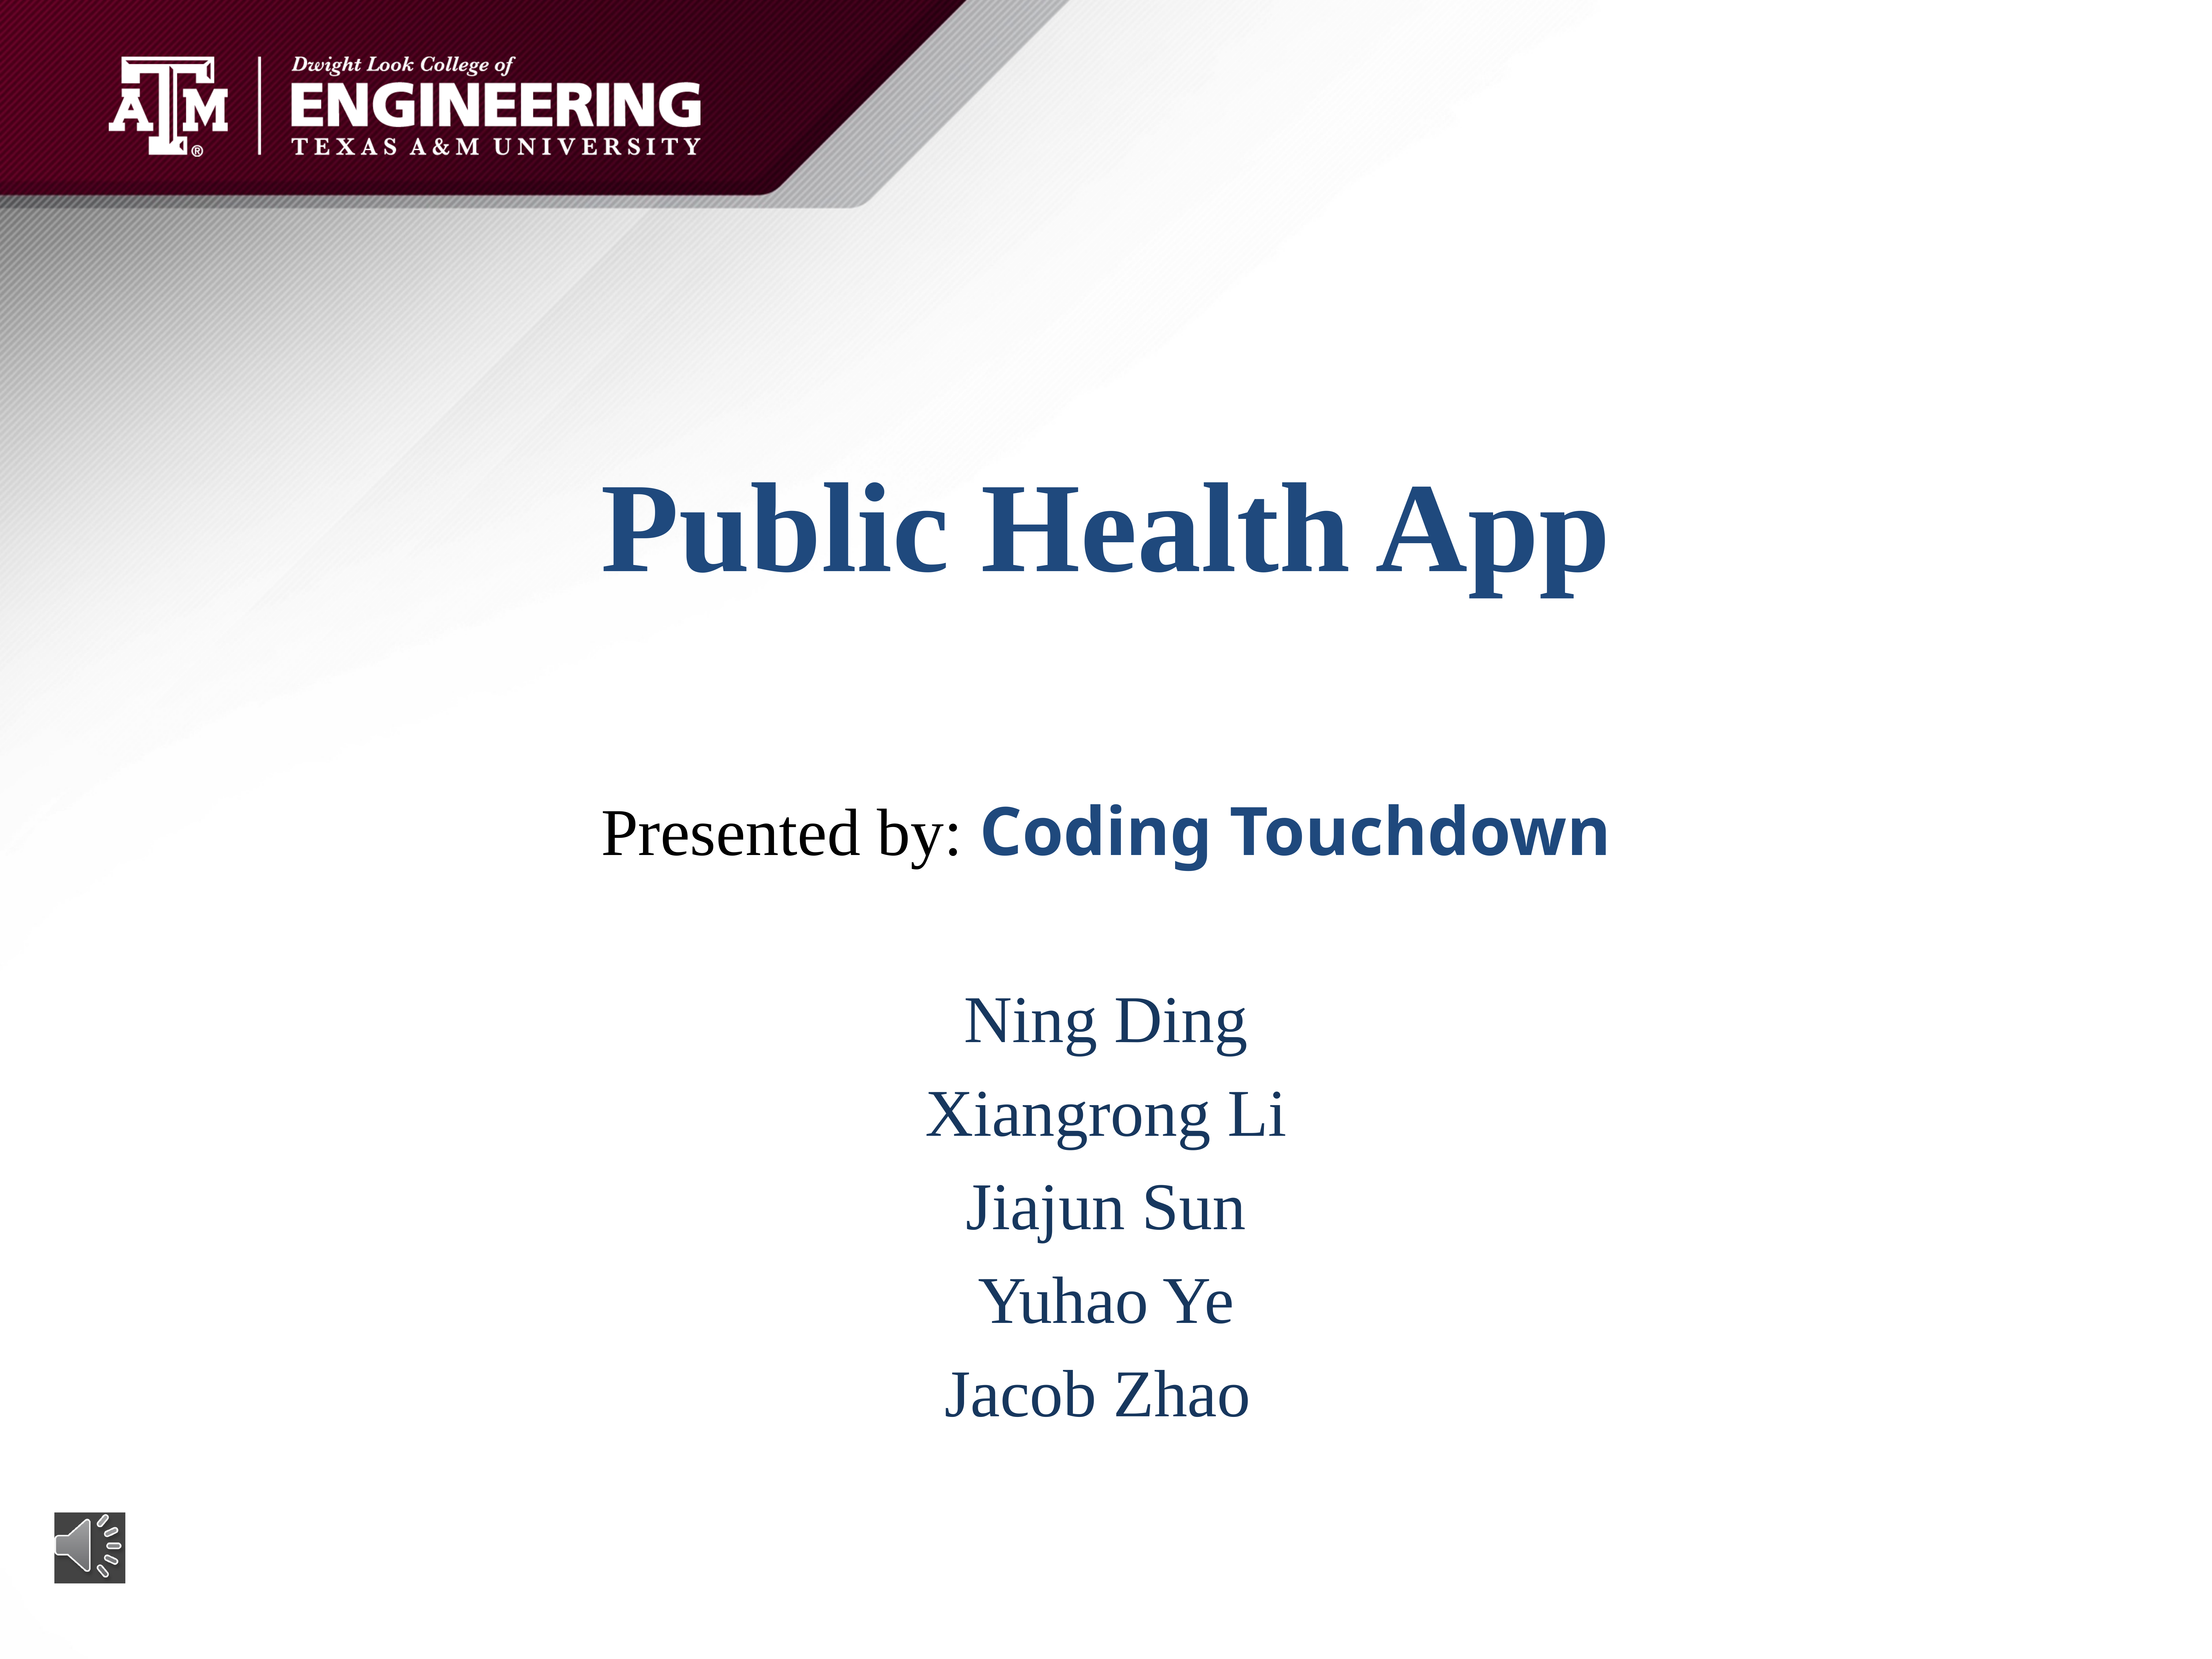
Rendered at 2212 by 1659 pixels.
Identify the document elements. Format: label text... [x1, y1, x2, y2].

picture [0, 0, 2212, 1659]
title Public Health App [111, 318, 2101, 723]
list Presented by: Coding Touchdown Ning Ding Xiangrong Li Jiajun Sun Yuhao Ye Jacob Zhao [111, 786, 2101, 1439]
